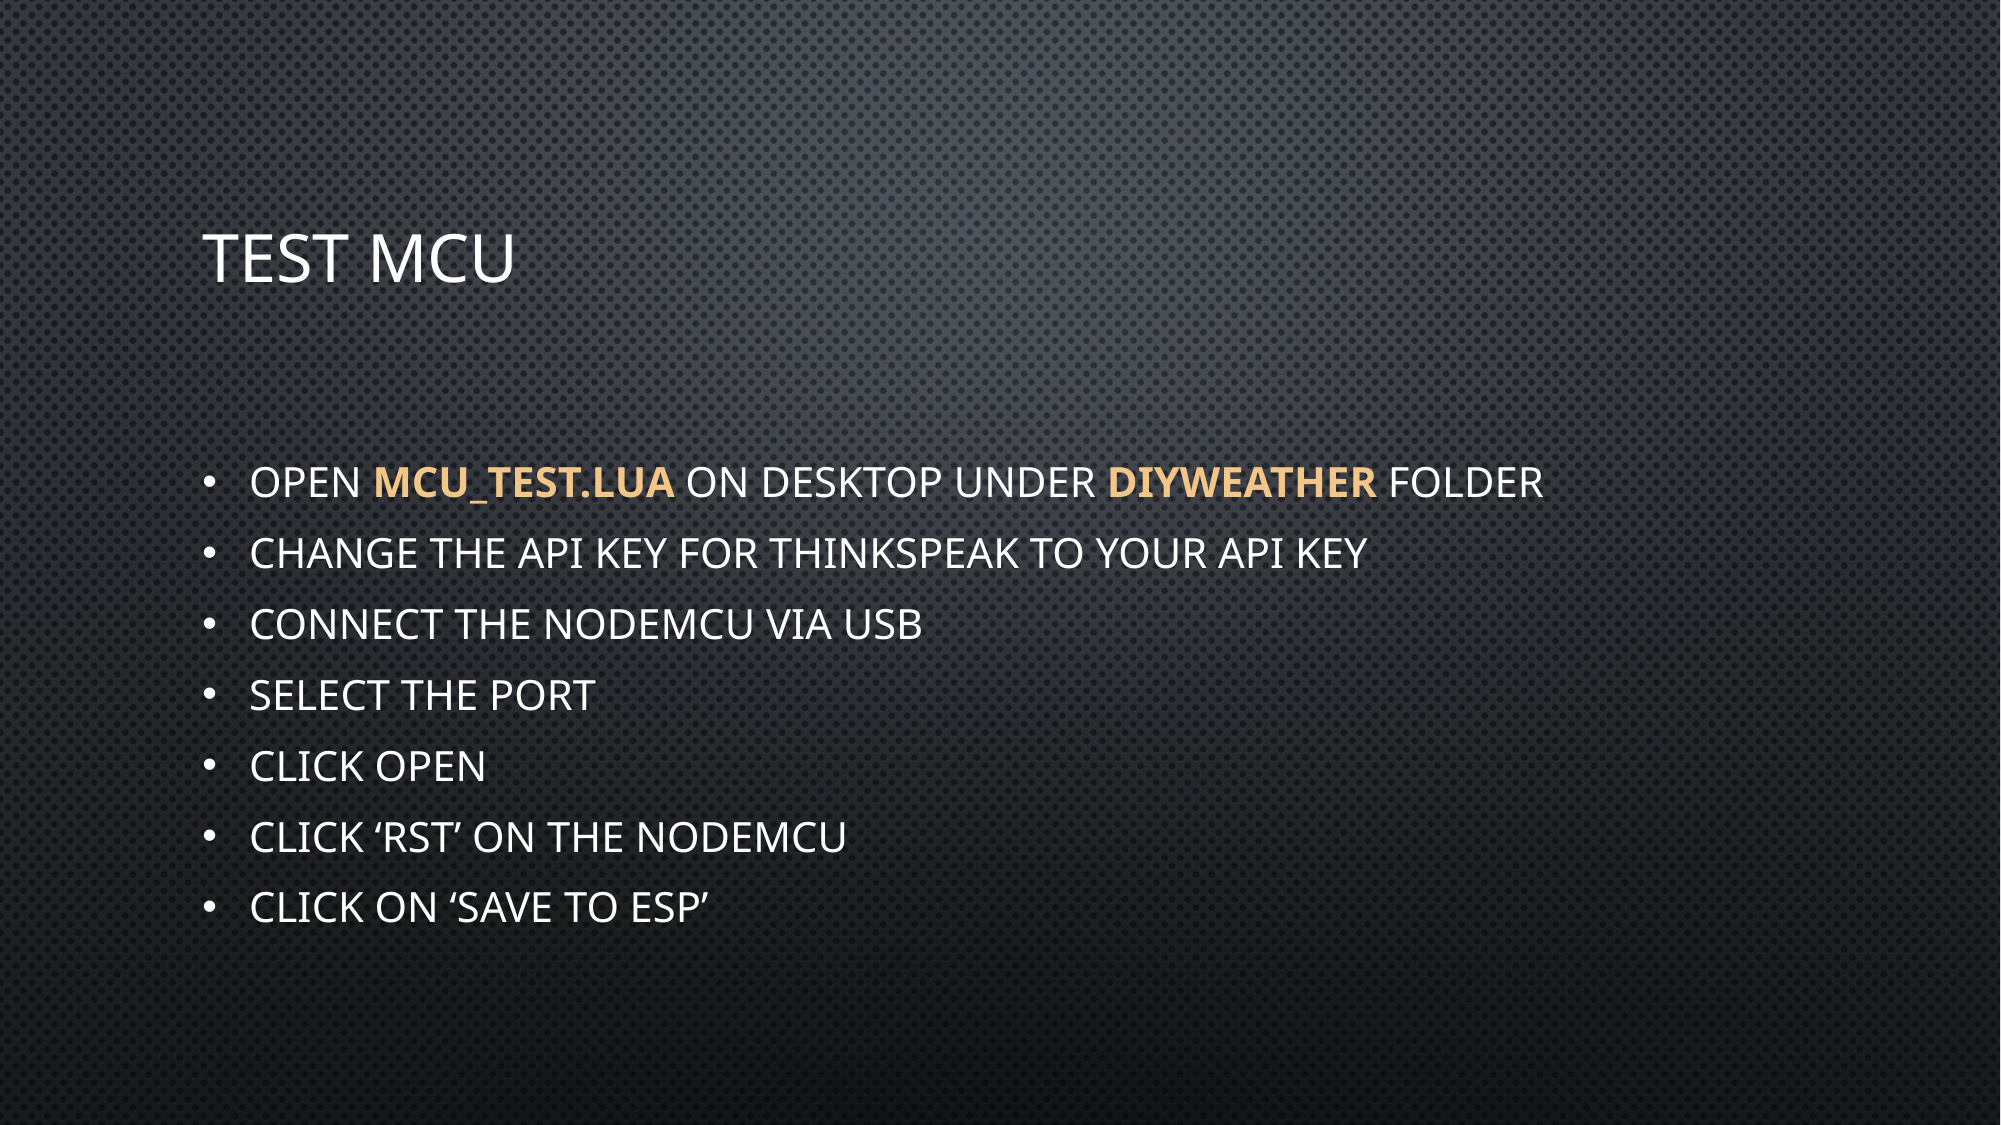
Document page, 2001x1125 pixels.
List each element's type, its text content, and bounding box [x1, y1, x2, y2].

title Test MCU [187, 99, 1813, 413]
list Open mcu_test.lua on desktop under diyweather folder Change the API key for thinkspeak to your API key Connect the NodeMCU via USB Select the Port Click Open Click ‘RST’ on the NodeMCU Click on ‘Save to ESP’ [187, 437, 1813, 950]
